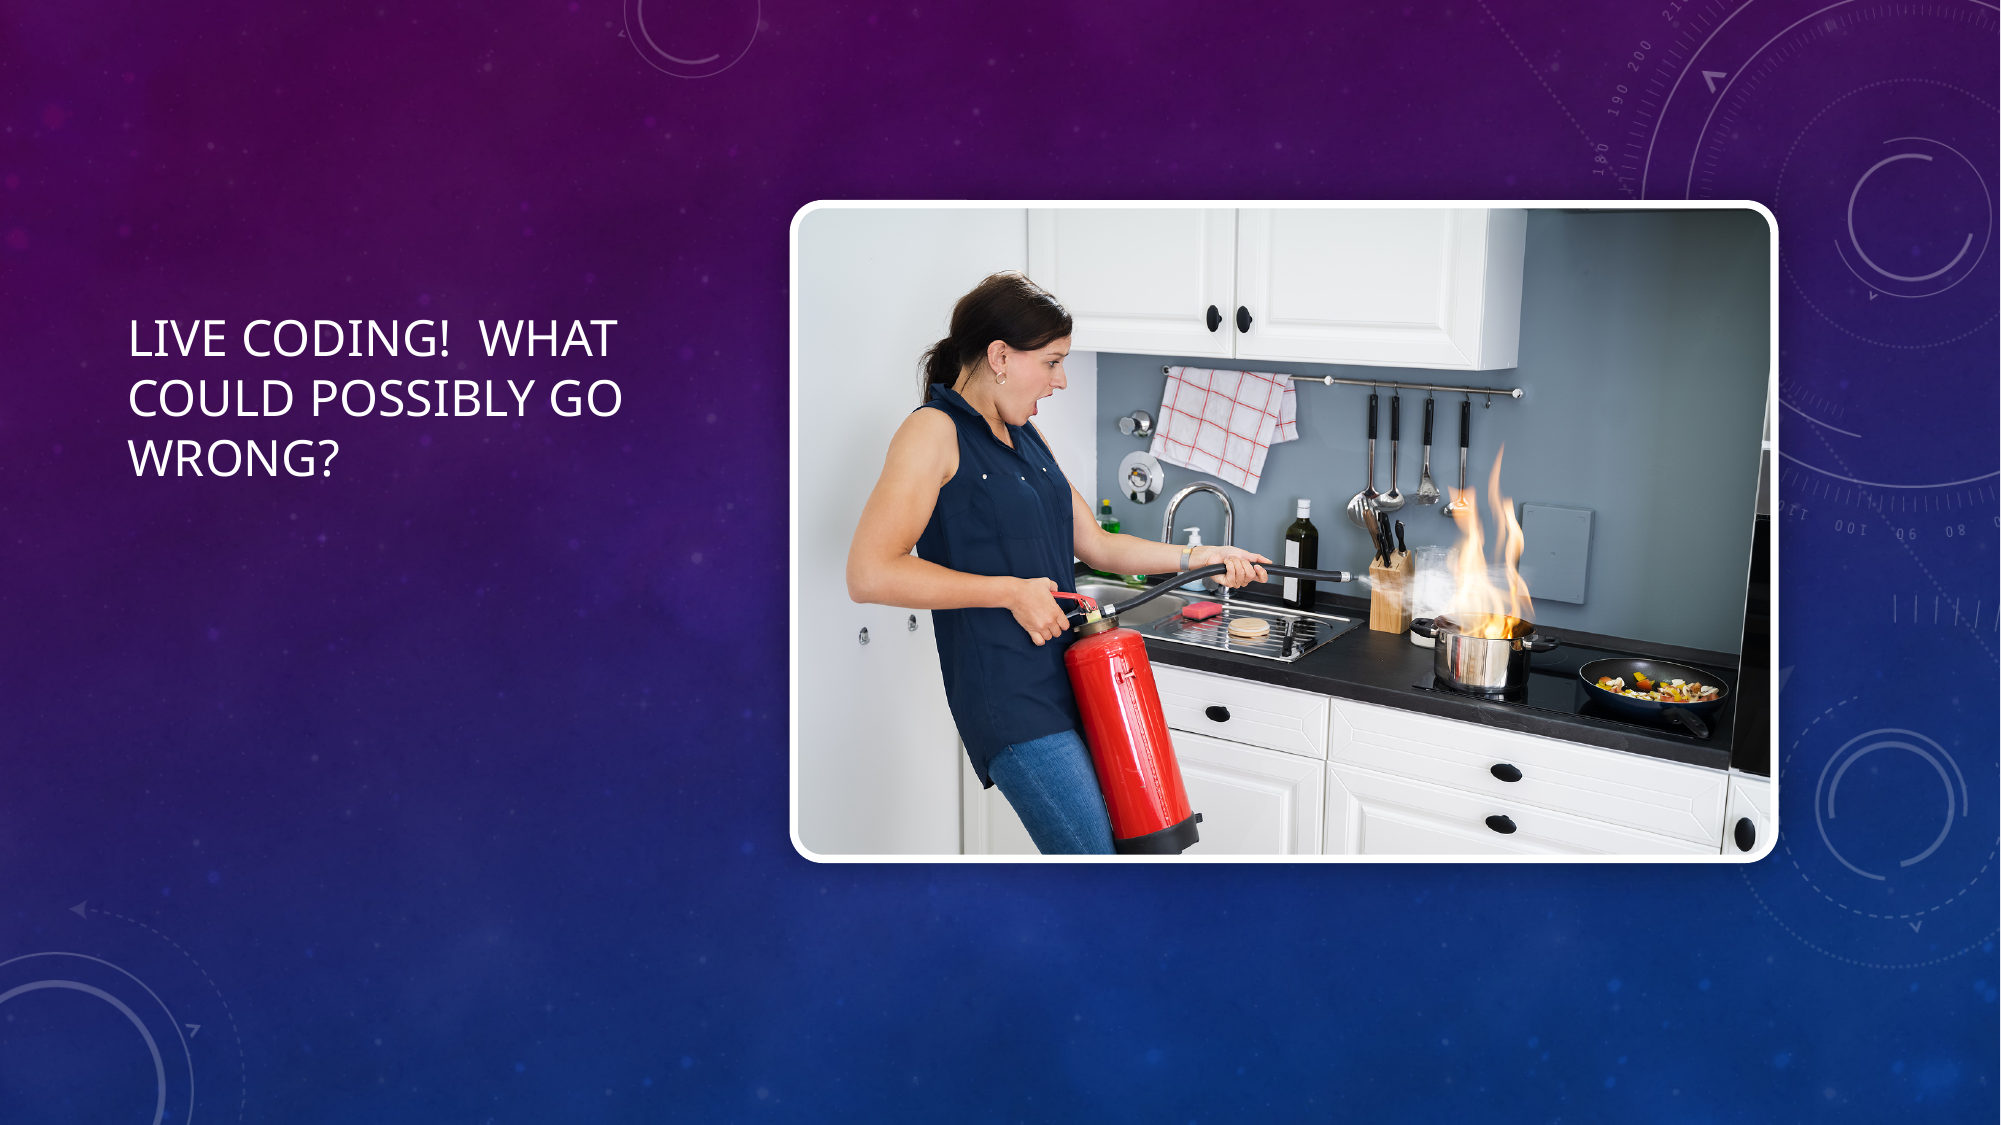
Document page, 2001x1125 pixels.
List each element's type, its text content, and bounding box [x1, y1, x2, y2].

title Live coding! What could possibly go wrong? [112, 222, 732, 494]
picture [0, 0, 2001, 1125]
